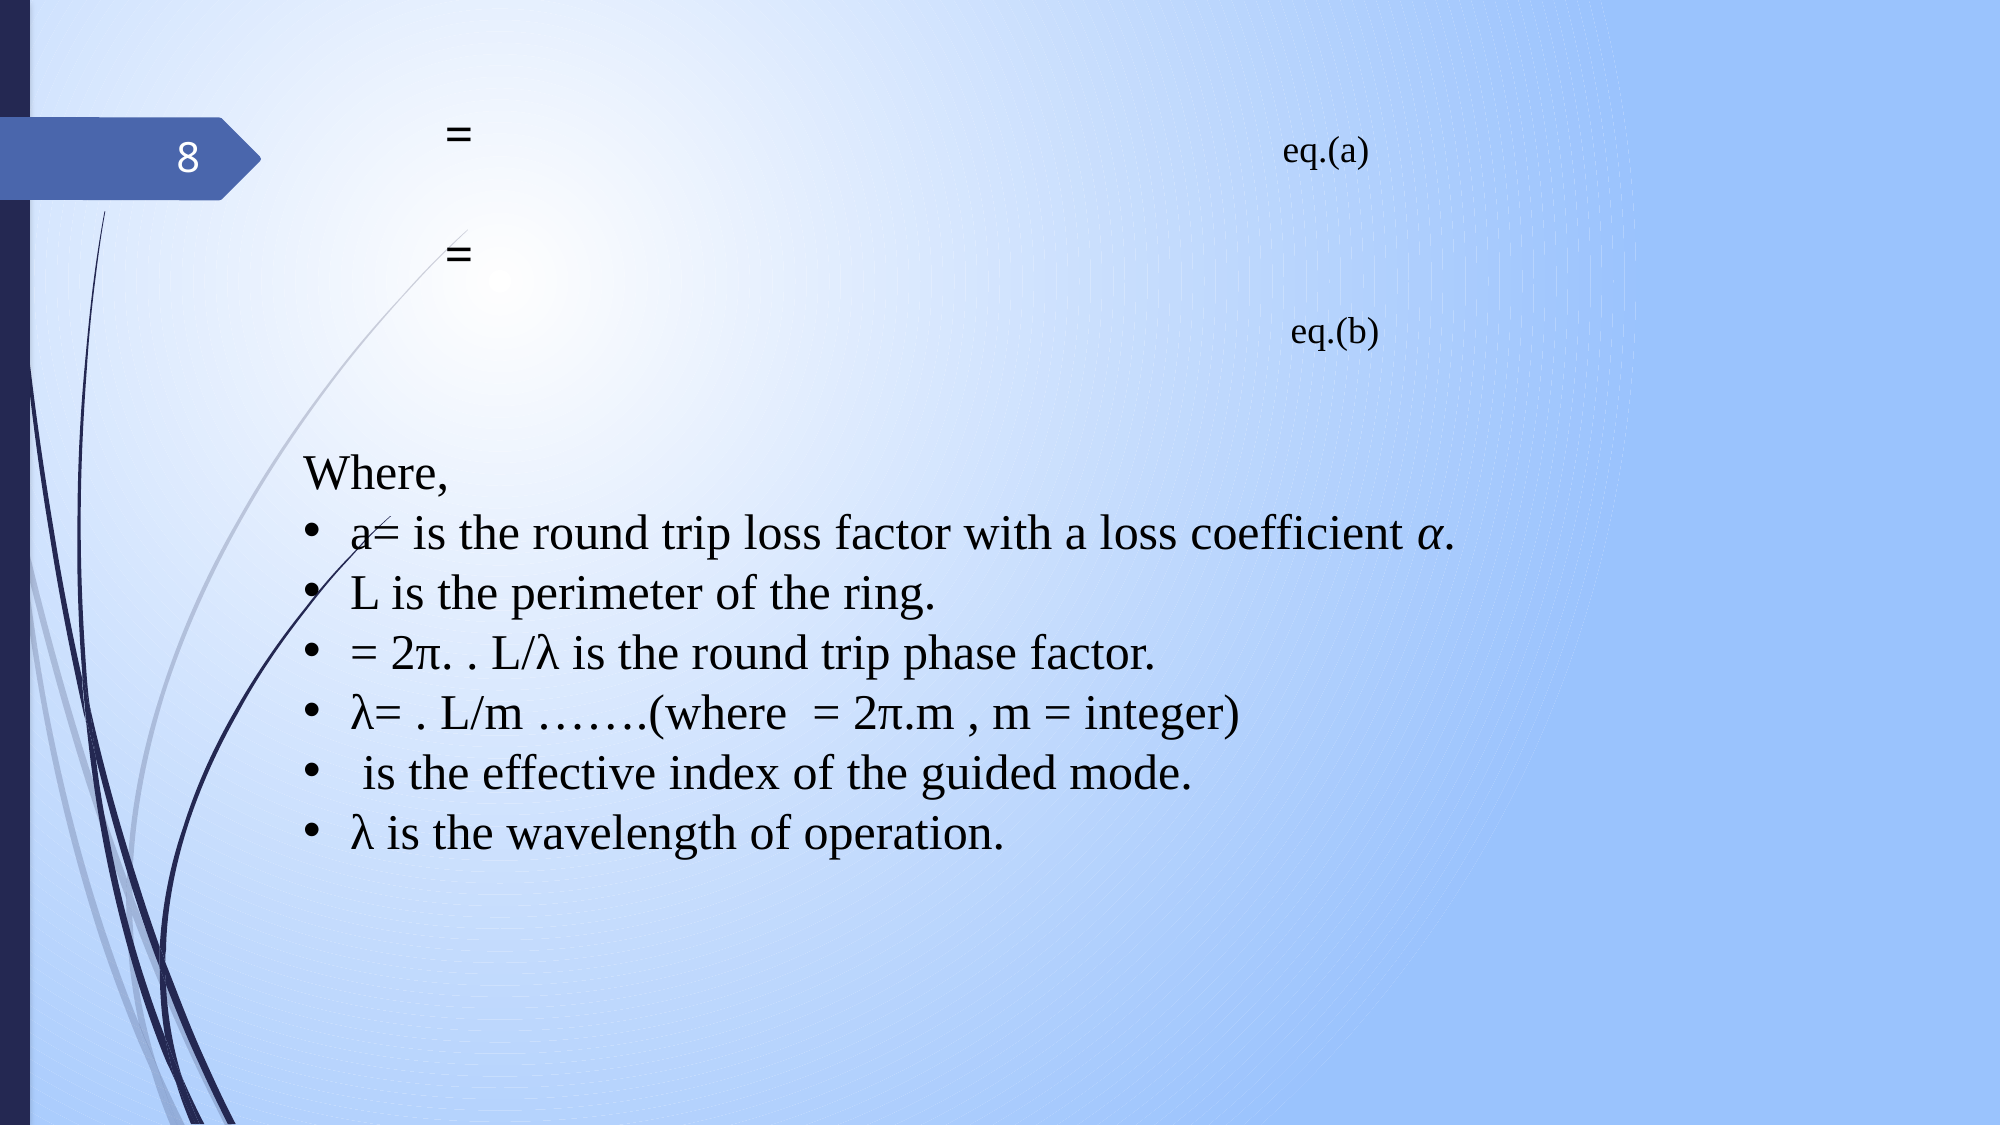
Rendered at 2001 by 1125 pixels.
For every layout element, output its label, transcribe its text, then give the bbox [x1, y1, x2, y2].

slide_number 8 [87, 129, 216, 190]
text_box eq.(a) [941, 117, 1683, 178]
text_box eq.(b) [1266, 298, 1430, 359]
